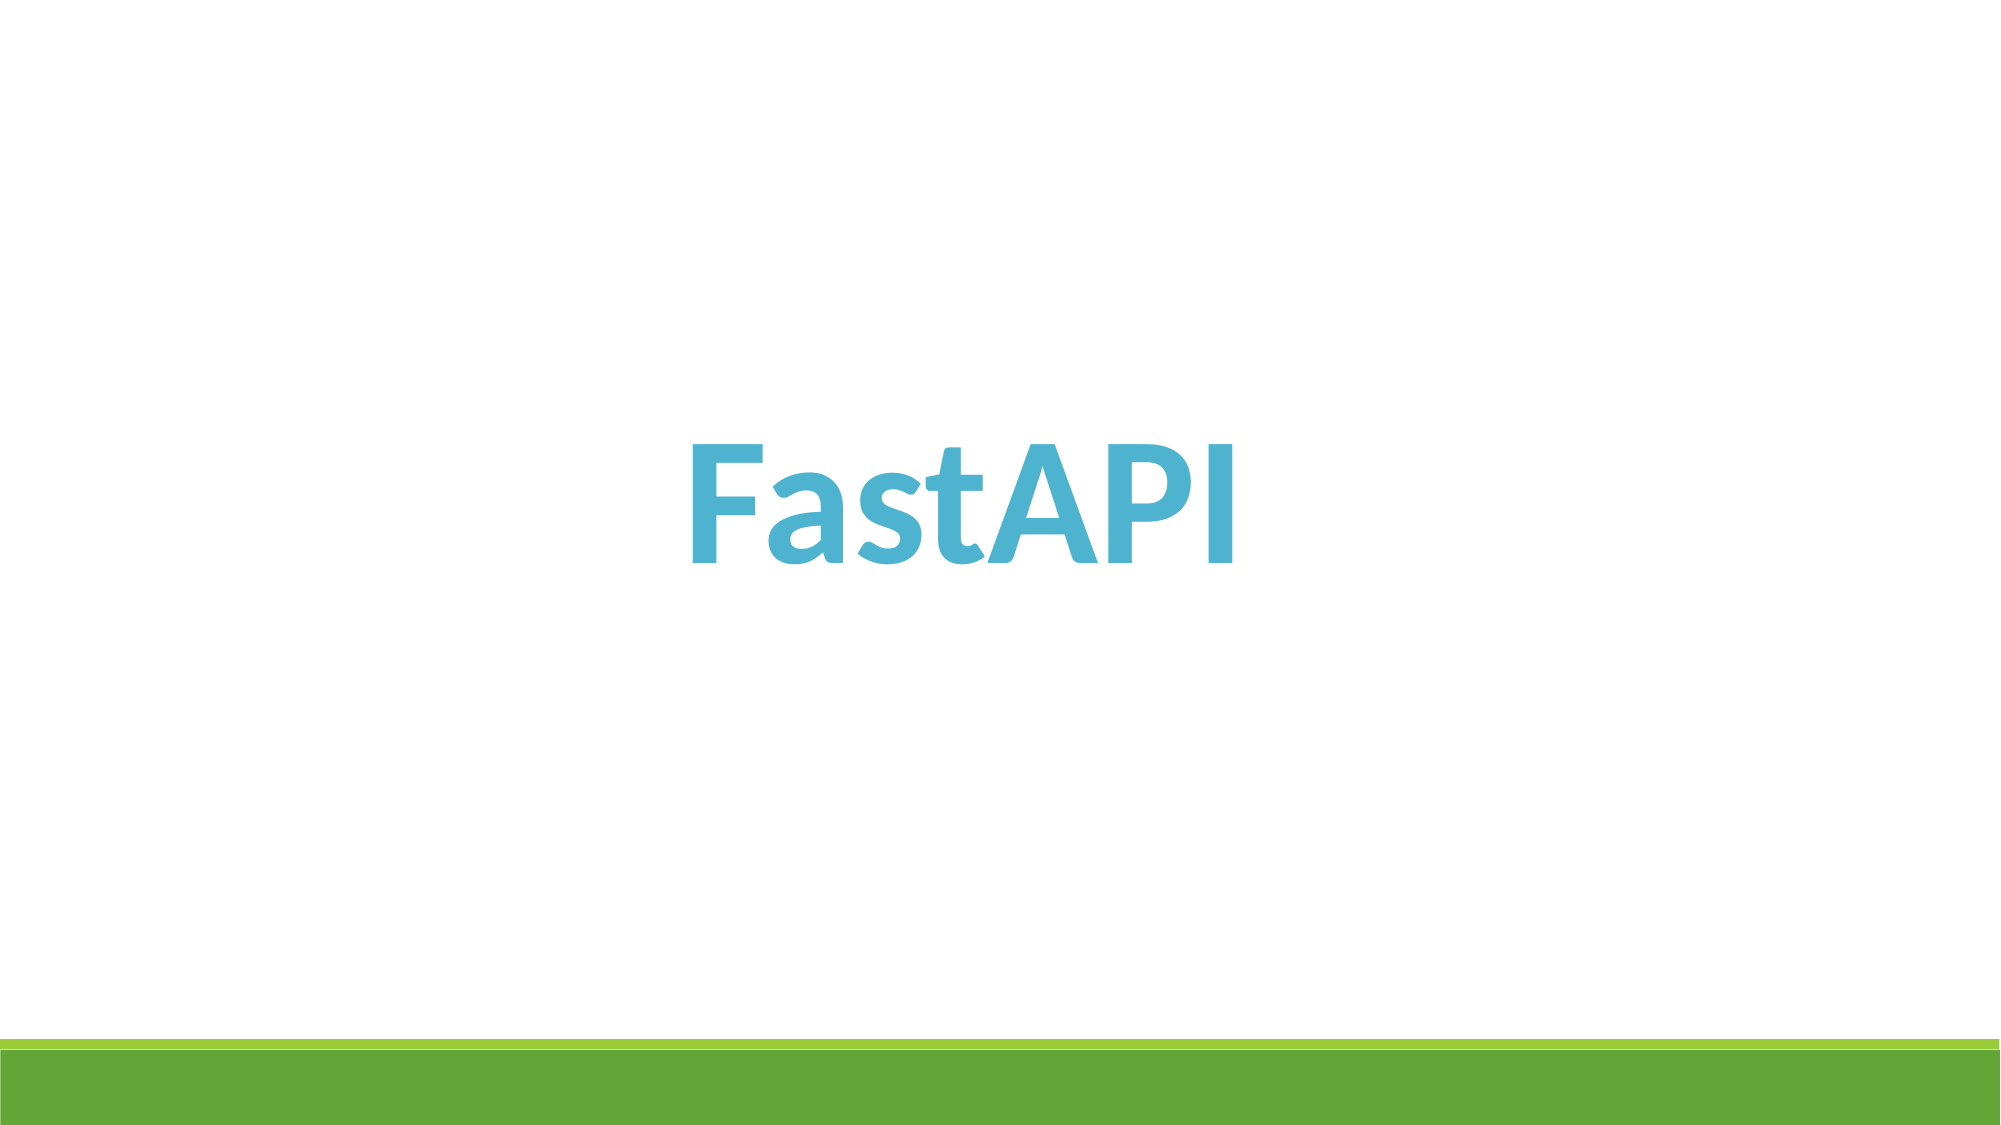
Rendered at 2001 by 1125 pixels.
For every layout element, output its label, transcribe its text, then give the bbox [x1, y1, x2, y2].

text_box FastAPI [442, 372, 1487, 608]
